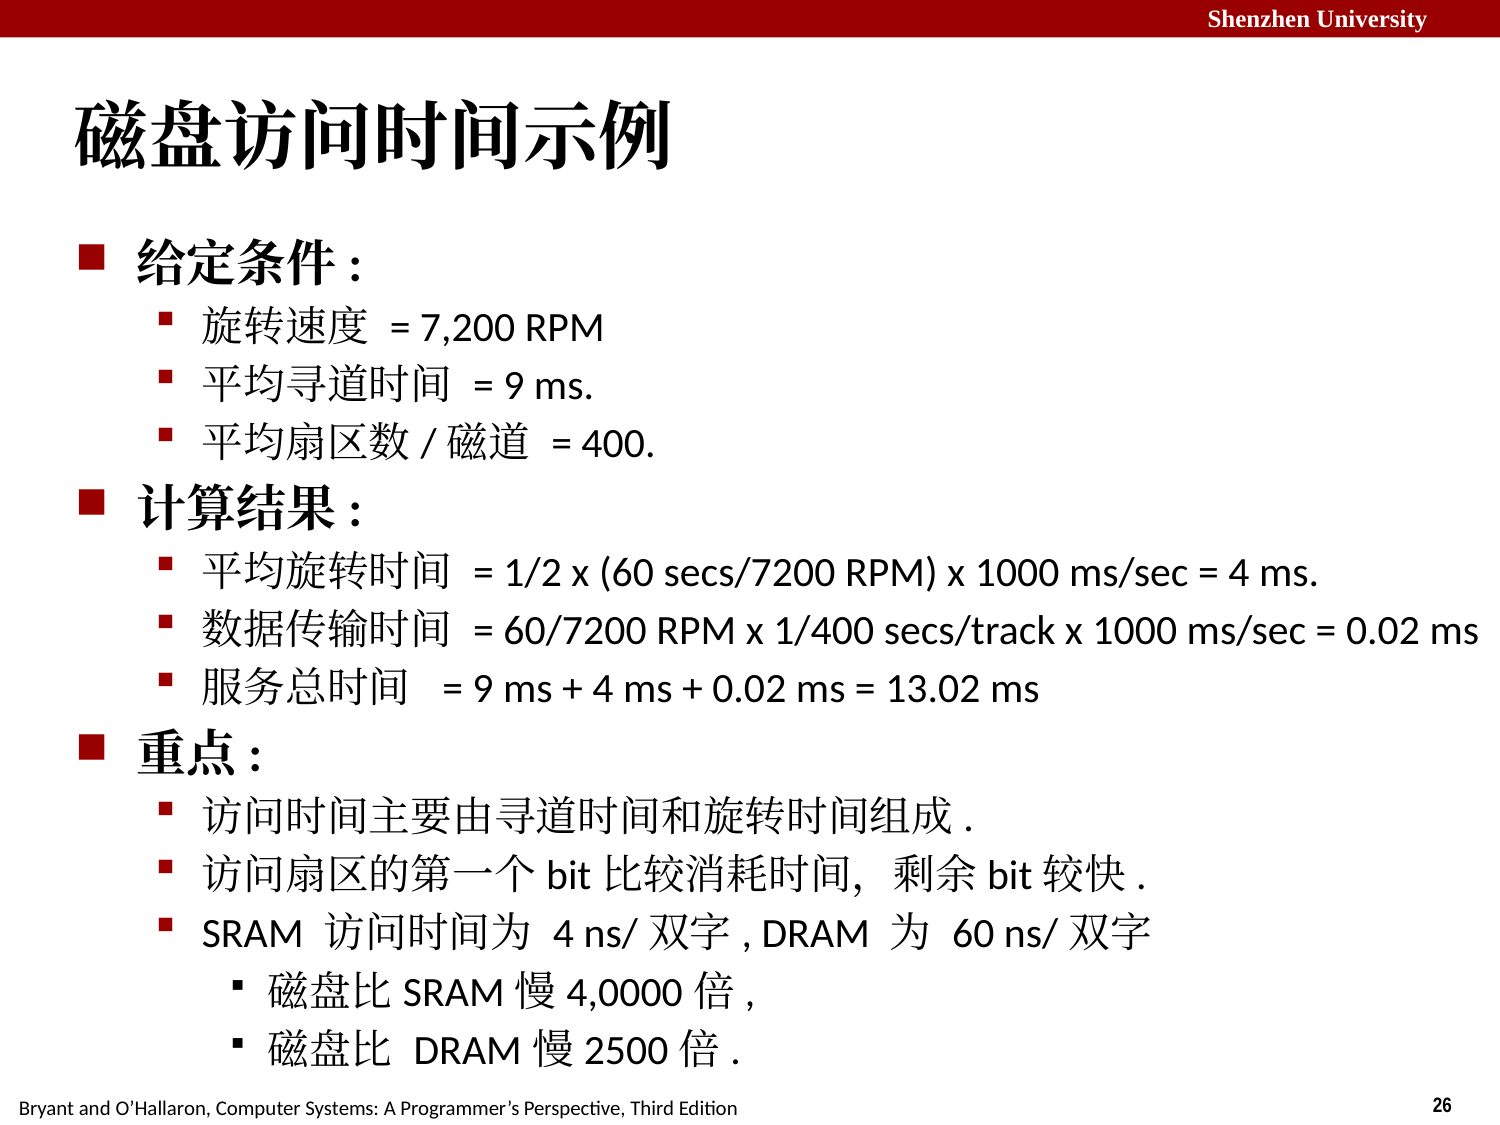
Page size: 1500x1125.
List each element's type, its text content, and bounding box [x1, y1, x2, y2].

list 给定条件: 旋转速度 = 7,200 RPM 平均寻道时间 = 9 ms. 平均扇区数/磁道 = 400. 计算结果: 平均旋转时间 = 1/2 x (60 secs/7200 RPM) x 1000 ms/sec = 4 ms. 数据传输时间 = 60/7200 RPM x 1/400 secs/track x 1000 ms/sec = 0.02 ms 服务总时间 = 9 ms + 4 ms + 0.02 ms = 13.02 ms 重点: 访问时间主要由寻道时间和旋转时间组成. 访问扇区的第一个bit比较消耗时间，剩余bit较快. SRAM 访问时间为 4 ns/双字, DRAM 为 60 ns/双字 磁盘比SRAM慢4,0000倍, 磁盘比 DRAM慢2500倍. [65, 223, 1500, 1040]
title 磁盘访问时间示例 [58, 71, 1304, 197]
